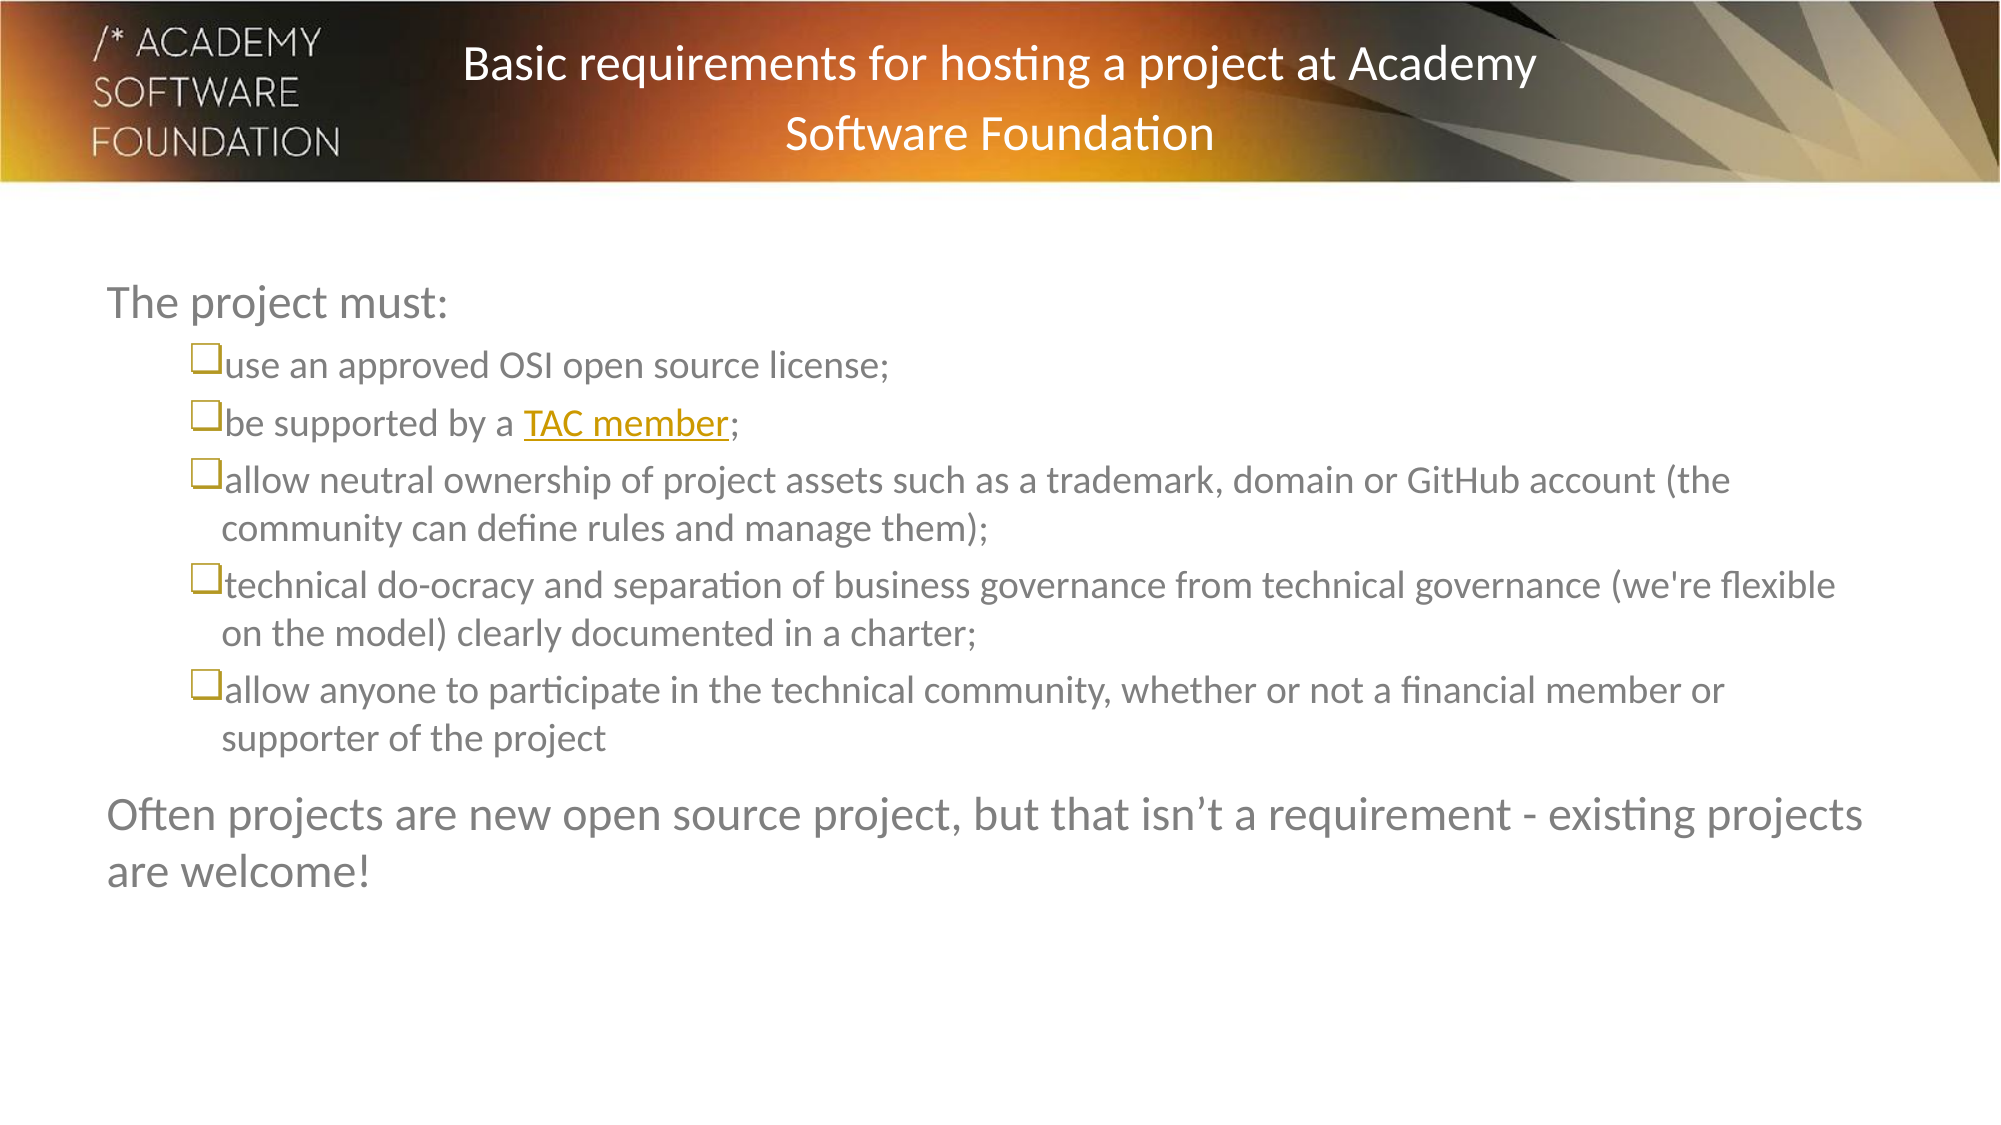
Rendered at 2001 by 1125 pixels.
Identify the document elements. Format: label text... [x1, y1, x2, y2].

picture [0, 0, 2000, 1125]
list The project must: use an approved OSI open source license; be supported by a TAC member; allow neutral ownership of project assets such as a trademark, domain or GitHub account (the community can define rules and manage them); technical do-ocracy and separation of business governance from technical governance (we're flexible on the model) clearly documented in a charter; allow anyone to participate in the technical community, whether or not a financial member or supporter of the project Often projects are new open source project, but that isn’t a requirement - existing projects are welcome! [91, 263, 1900, 1017]
title Basic requirements for hosting a project at Academy Software Foundation [347, 0, 1653, 182]
